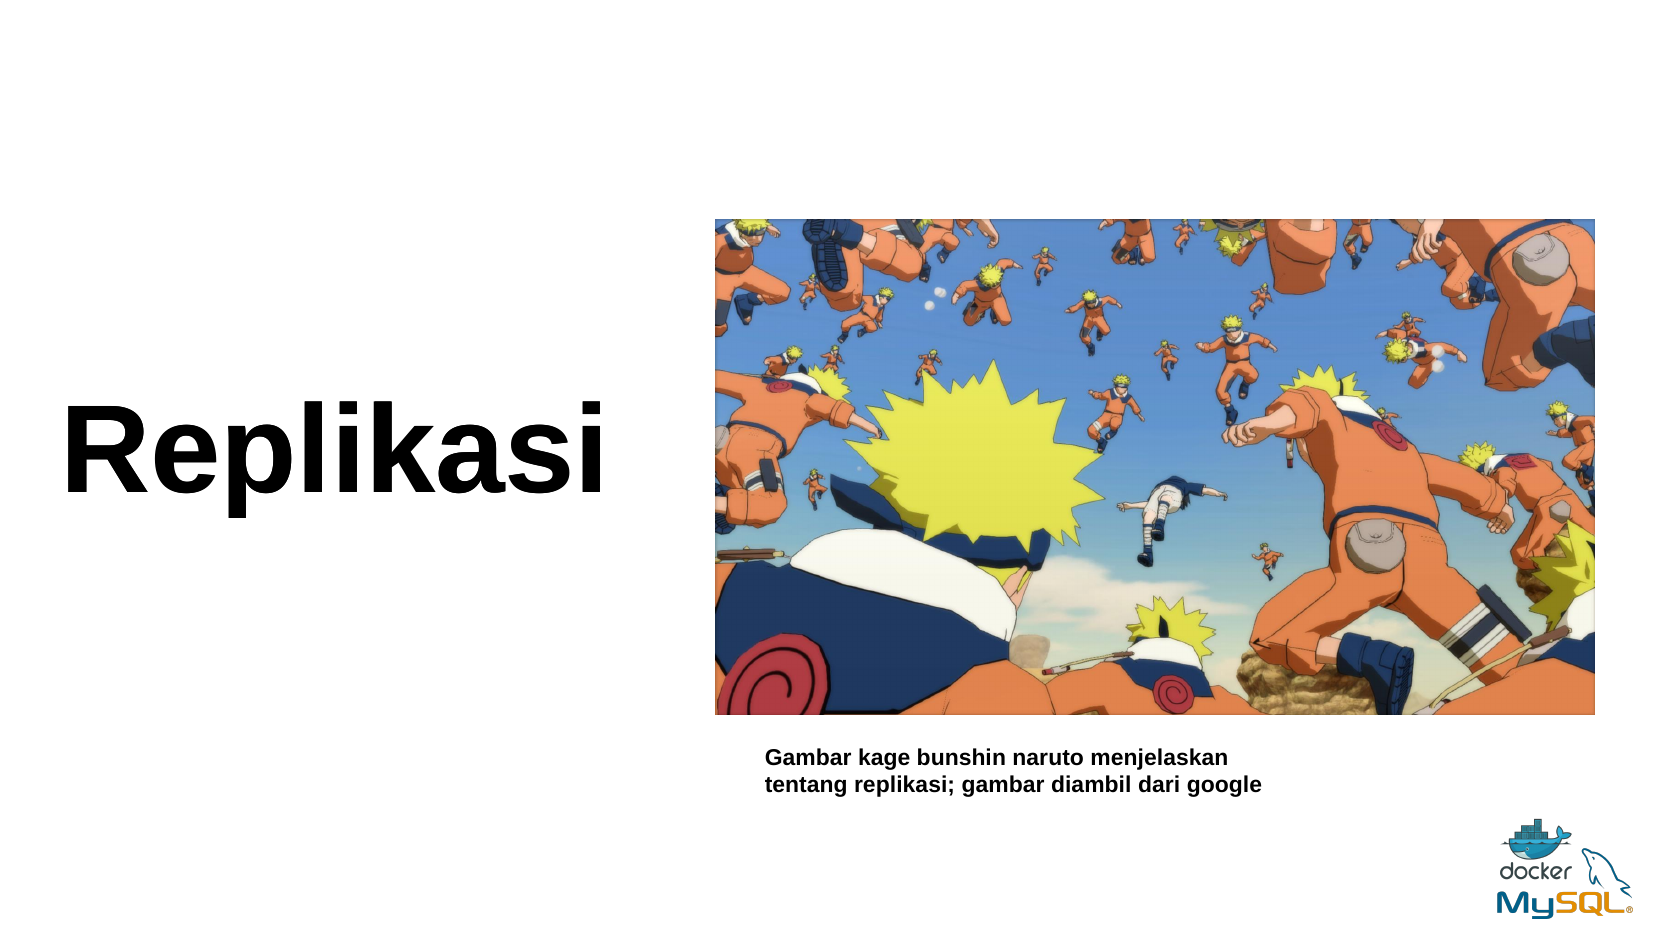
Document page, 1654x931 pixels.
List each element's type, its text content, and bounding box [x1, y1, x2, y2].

text_box Replikasi [46, 360, 628, 516]
text_box Gambar kage bunshin naruto menjelaskan tentang replikasi; gambar diambil dari google [750, 734, 1332, 890]
picture [1497, 813, 1633, 919]
picture [714, 219, 1596, 715]
